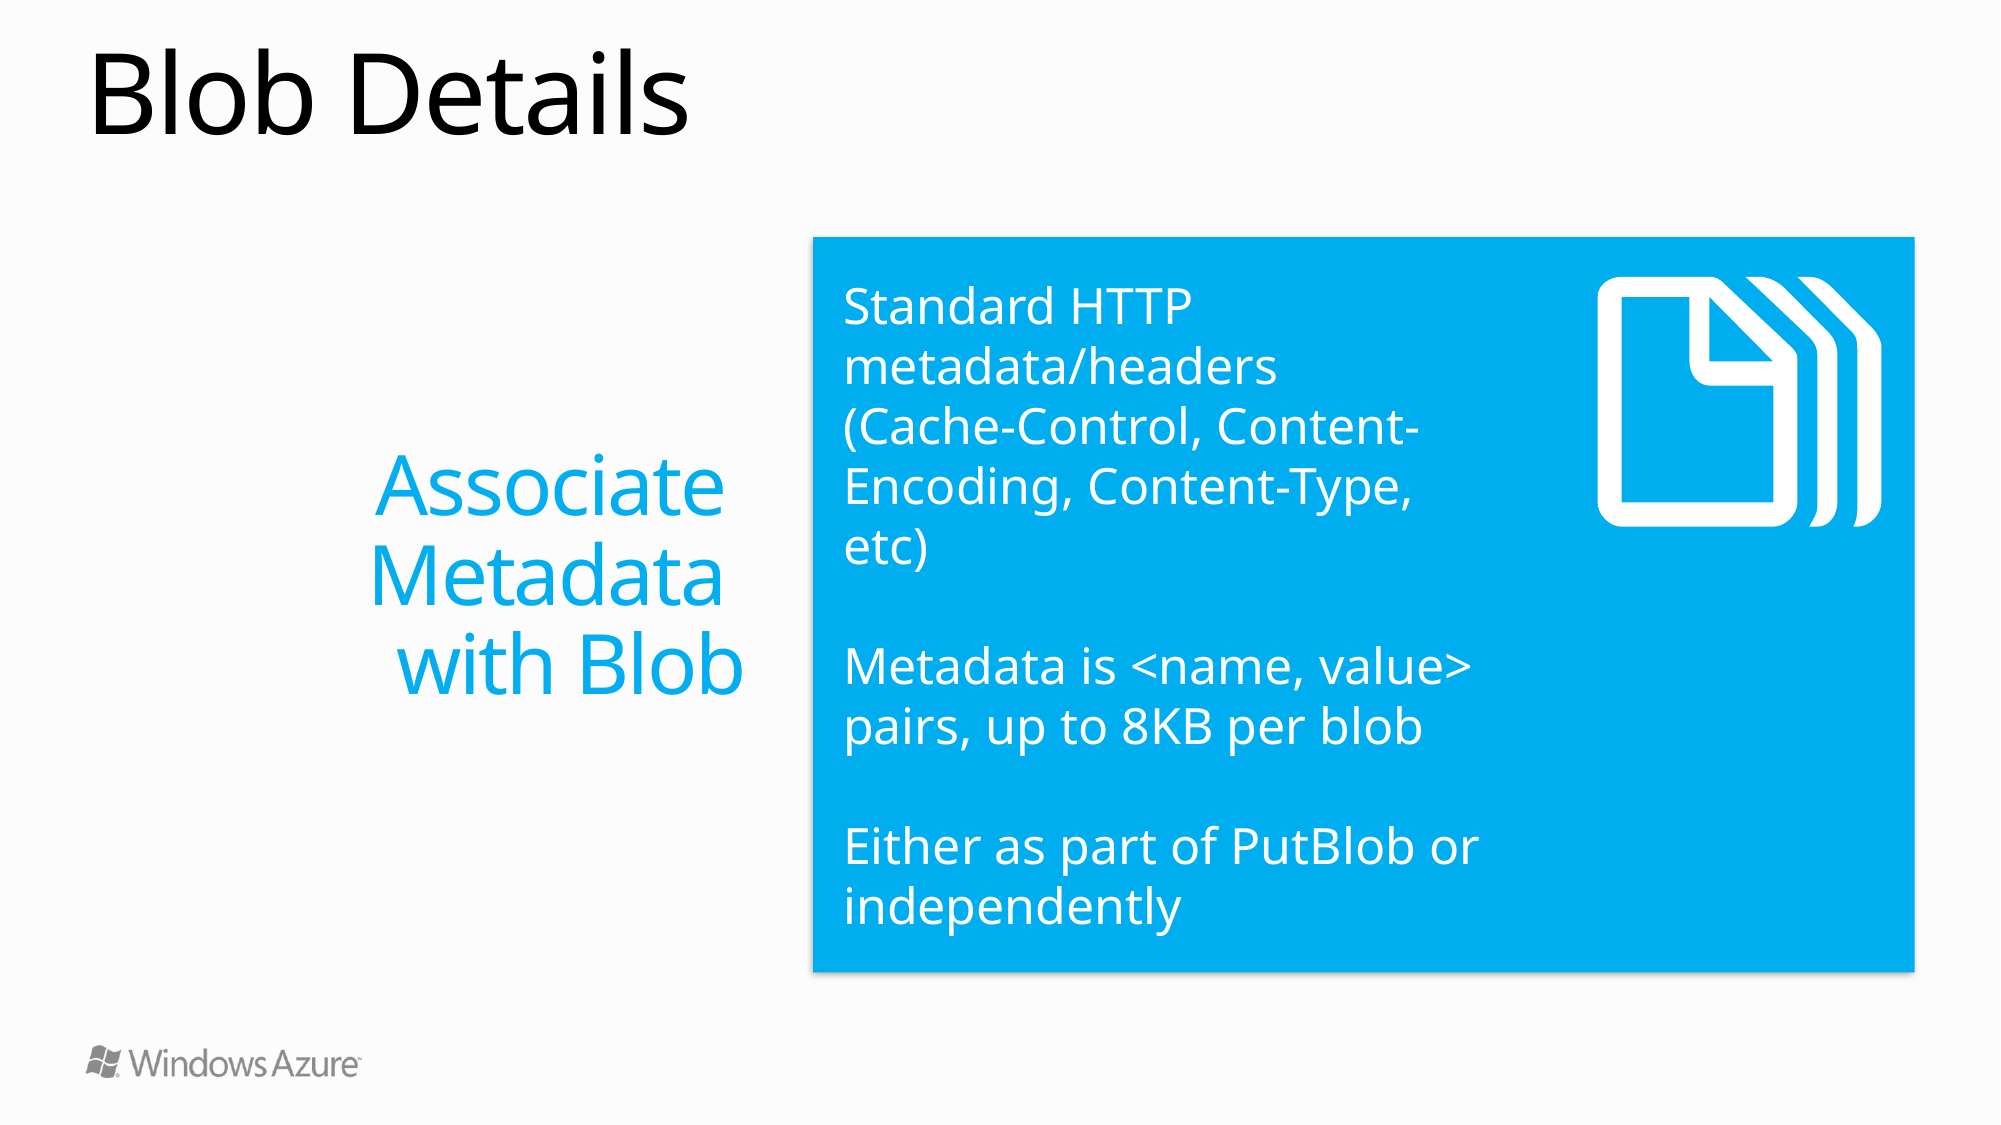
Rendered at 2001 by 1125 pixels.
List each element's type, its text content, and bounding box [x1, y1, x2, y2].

text_box [1597, 276, 1798, 527]
list Associate Metadata with Blob [85, 443, 747, 716]
text_box [1745, 276, 1838, 527]
text_box Standard HTTP metadata/headers (Cache-Control, Content-Encoding, Content-Type, etc) Metadata is <name, value> pairs, up to 8KB per blob Either as part of PutBlob or independently [812, 236, 1916, 973]
text_box [1797, 276, 1882, 527]
title Blob Details [85, 37, 1915, 161]
